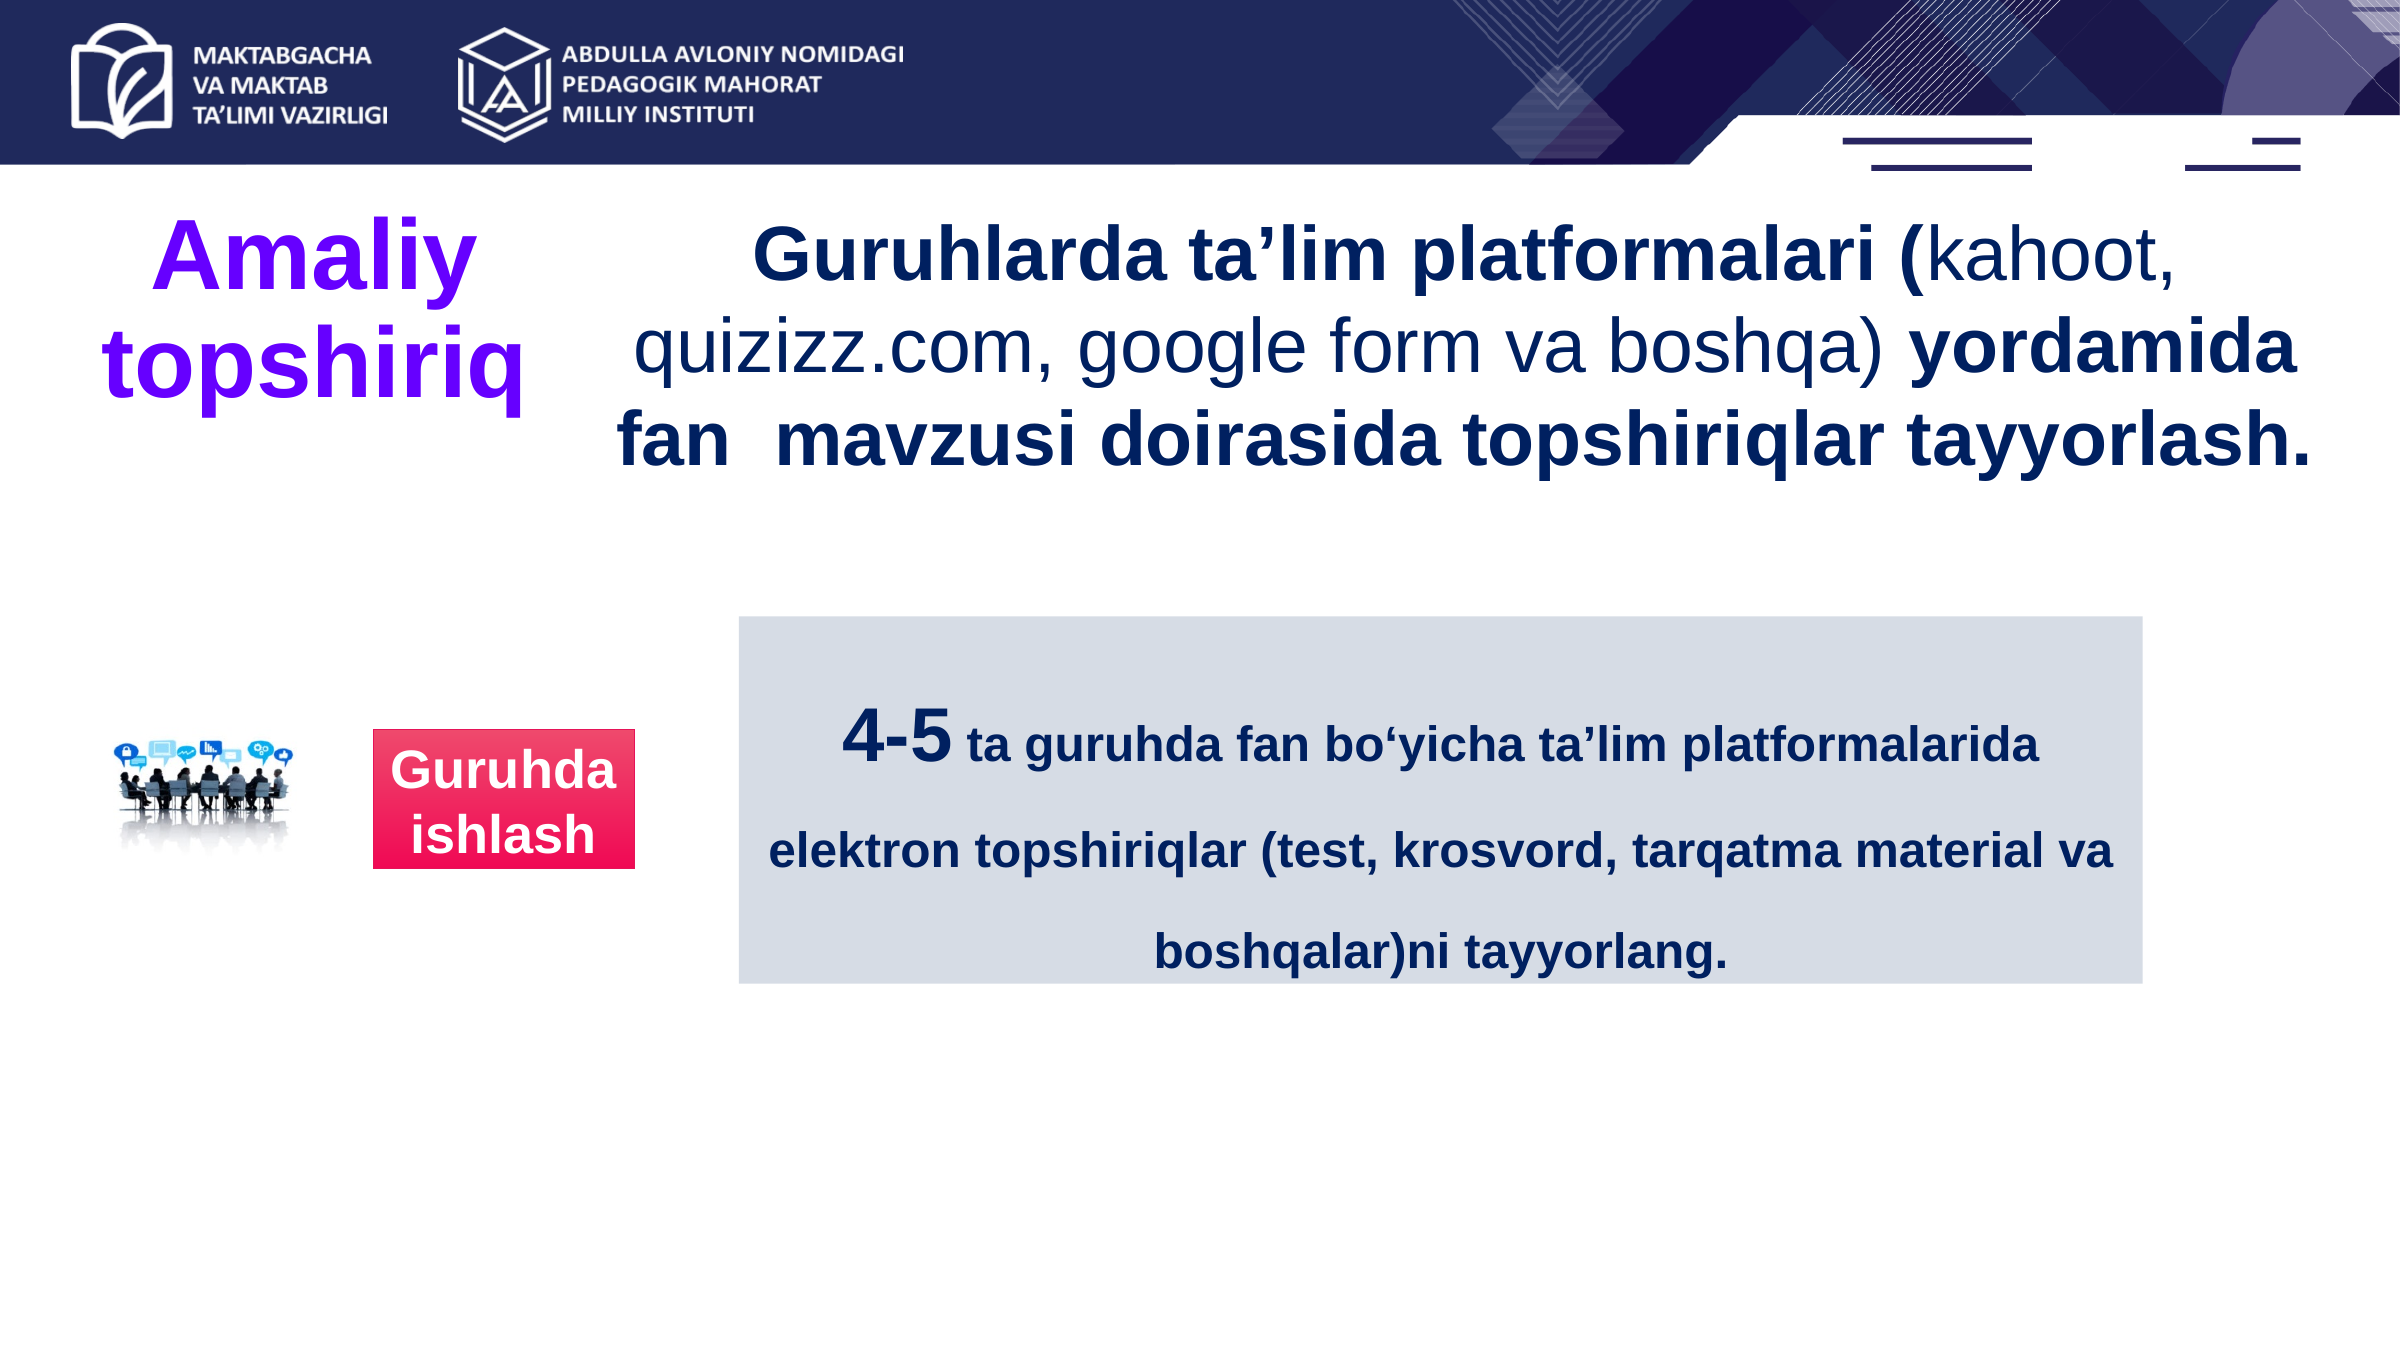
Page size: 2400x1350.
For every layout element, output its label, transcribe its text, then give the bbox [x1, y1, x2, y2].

text_box 4-5 ta guruhda fan bo‘yicha ta’lim platformalarida elektron topshiriqlar (test, krosvord, tarqatma material va boshqalar)ni tayyorlang. [738, 616, 2143, 984]
picture [0, 0, 2400, 171]
title Amaliy topshiriq [24, 194, 560, 453]
picture [100, 714, 305, 865]
text_box Guruhda ishlash [373, 729, 635, 869]
text_box Guruhlarda ta’lim platformalari (kahoot, quizizz.com, google form va boshqa) yordamida fan mavzusi doirasida topshiriqlar tayyorlash. [560, 194, 2371, 490]
